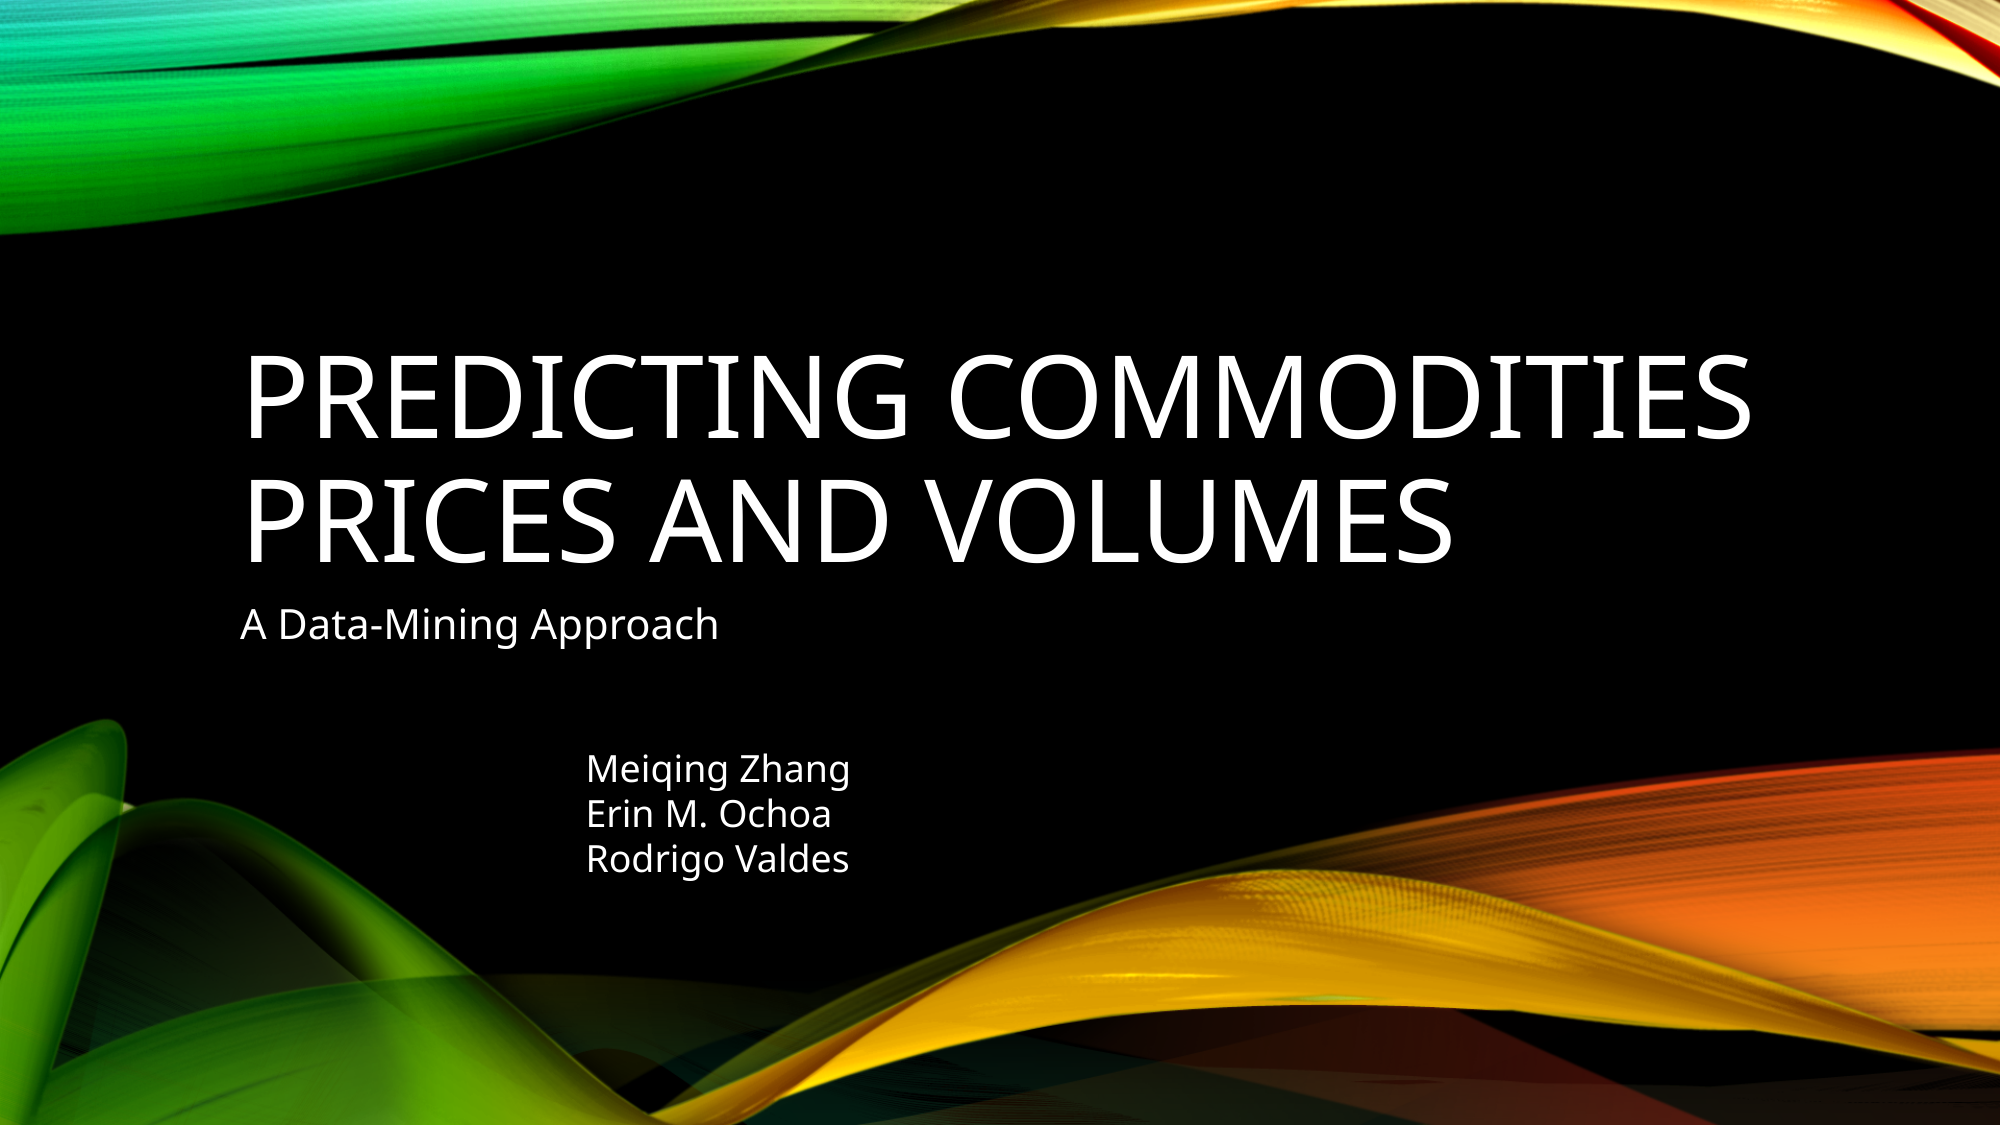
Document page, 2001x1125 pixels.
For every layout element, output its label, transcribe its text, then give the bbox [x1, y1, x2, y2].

subtitle A Data-Mining Approach [225, 595, 1775, 709]
picture [0, 717, 2000, 1125]
text_box Meiqing Zhang Erin M. Ochoa Rodrigo Valdes [570, 737, 880, 933]
title Predicting Commodities Prices and volumes [225, 295, 1775, 595]
picture [0, 0, 2000, 237]
